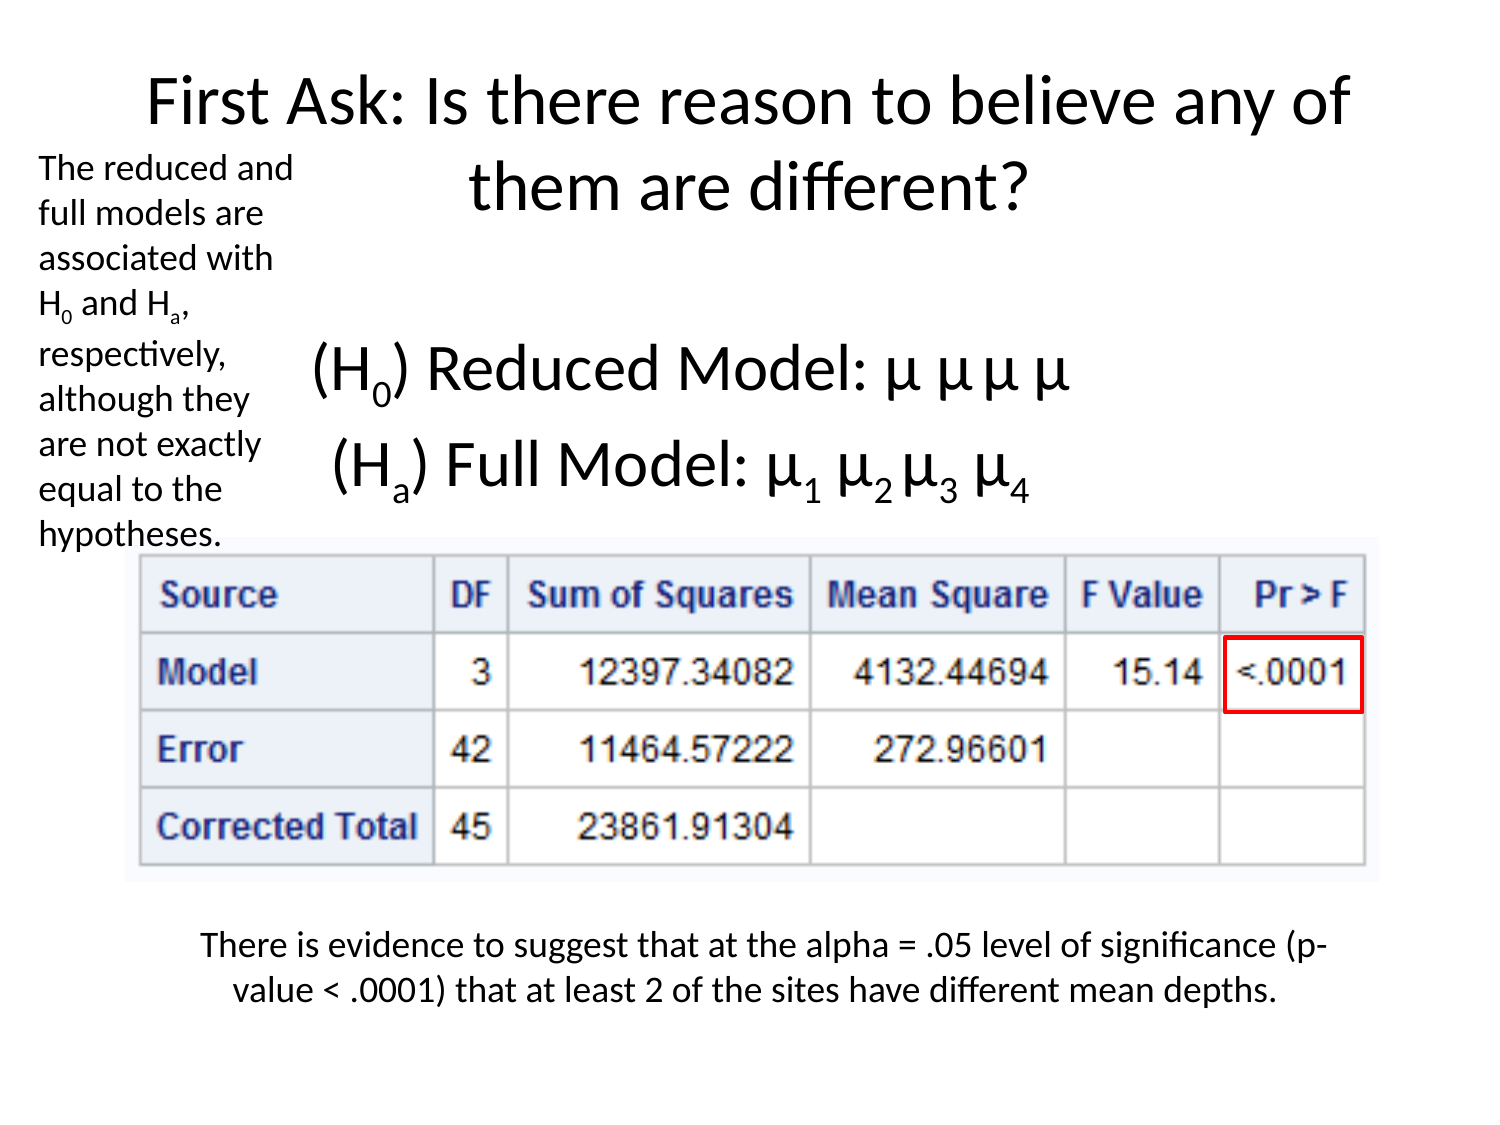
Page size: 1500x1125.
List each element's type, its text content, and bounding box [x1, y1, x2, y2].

text_box (H0) Reduced Model: µ µ µ µ [311, 316, 1086, 423]
title First Ask: Is there reason to believe any of them are different? [75, 45, 1425, 233]
text_box There is evidence to suggest that at the alpha = .05 level of significance (p-value < .0001) that at least 2 of the sites have different mean depths. [150, 912, 1379, 1018]
picture [124, 537, 1379, 882]
text_box (Ha) Full Model: µ1 µ2 µ3 µ4 [315, 423, 1045, 519]
text_box The reduced and full models are associated with H0 and Ha, respectively, although they are not exactly equal to the hypotheses. [23, 135, 311, 562]
